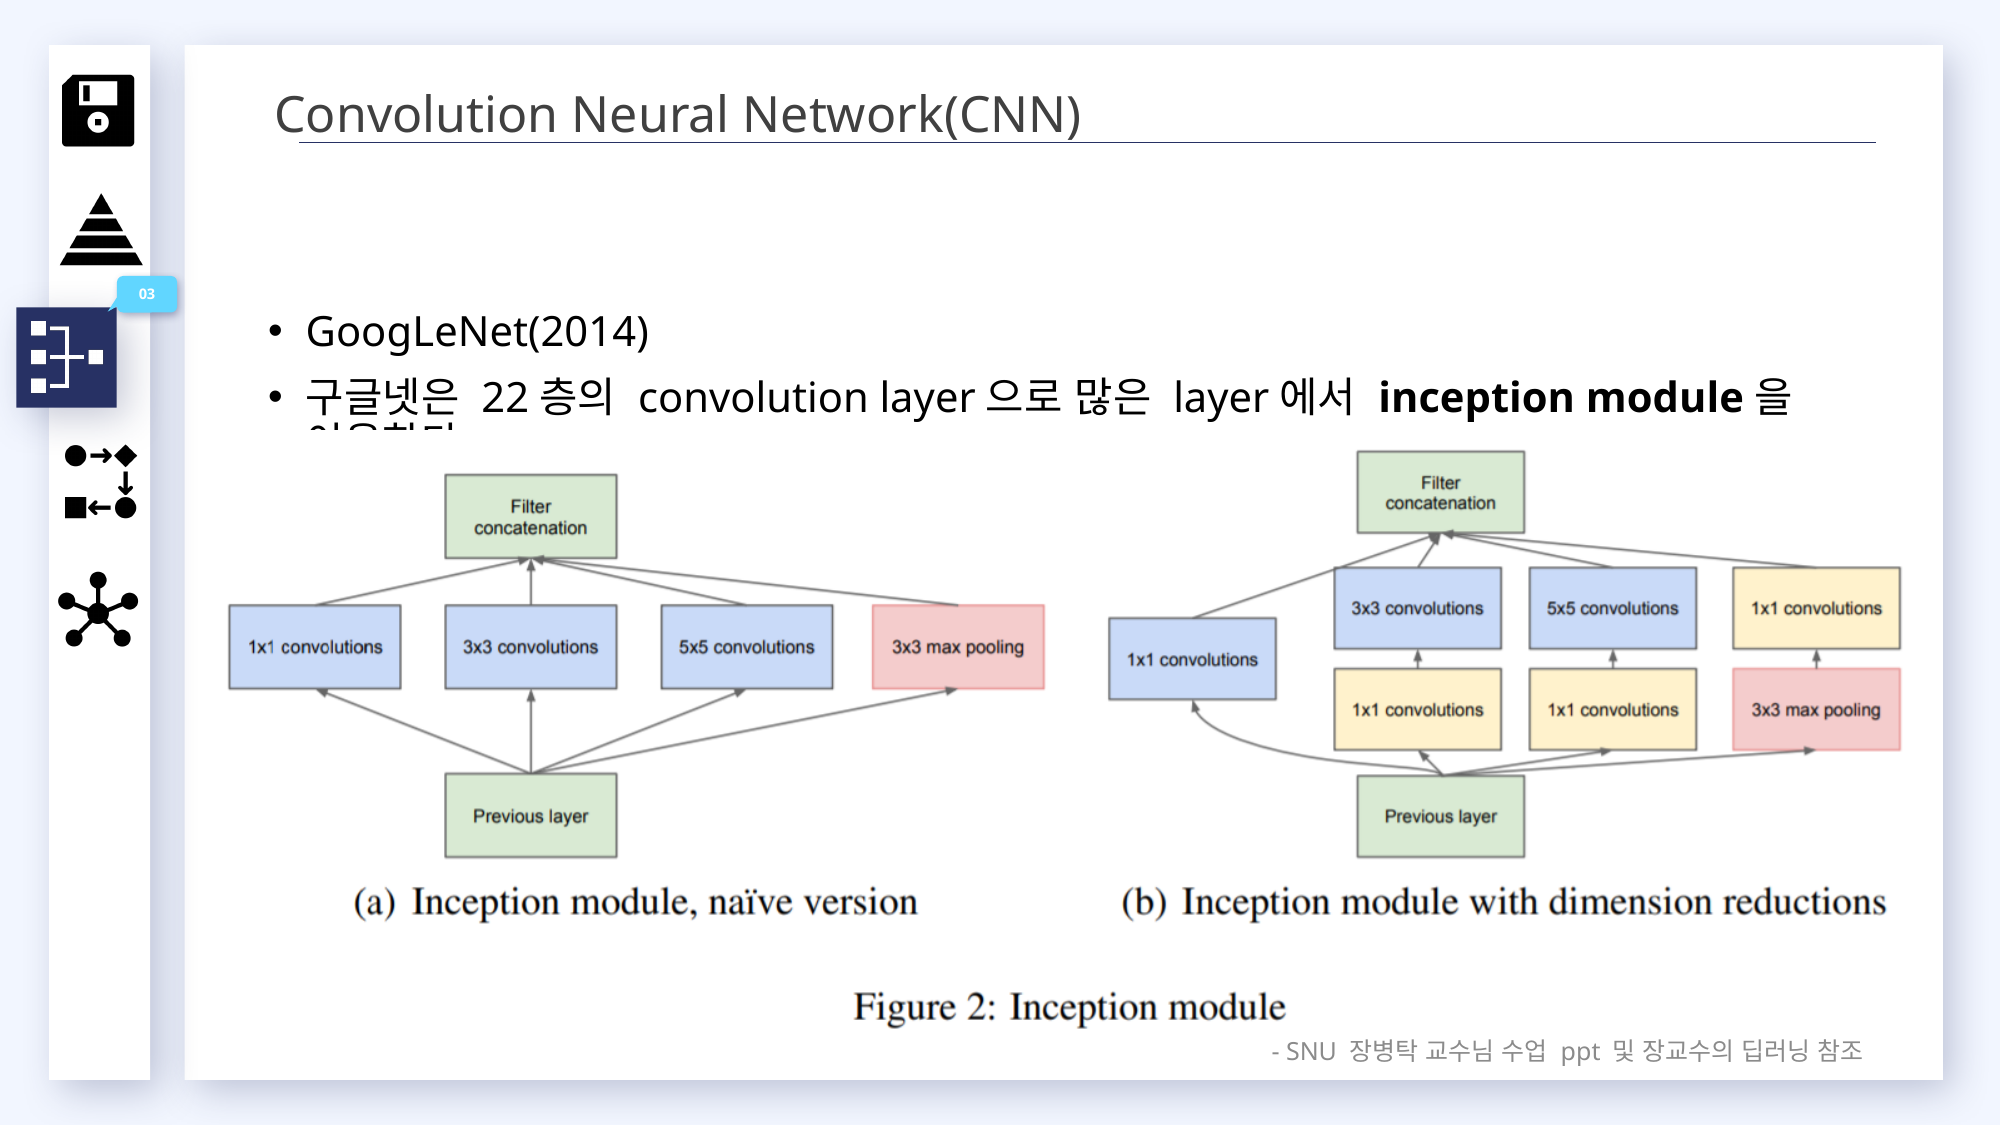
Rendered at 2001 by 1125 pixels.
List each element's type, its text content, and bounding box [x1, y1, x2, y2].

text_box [16, 45, 178, 1080]
text_box Convolution Neural Network(CNN) [184, 44, 1944, 1081]
text_box - SNU 장병탁 교수님 수업 ppt 및 장교수의 딥러닝 참조 [1230, 1030, 1906, 1081]
list GoogLeNet(2014) 구글넷은 22층의 convolution layer으로 많은 layer에서 inception module을 이용한다. [253, 302, 1830, 430]
picture [212, 430, 1915, 1030]
